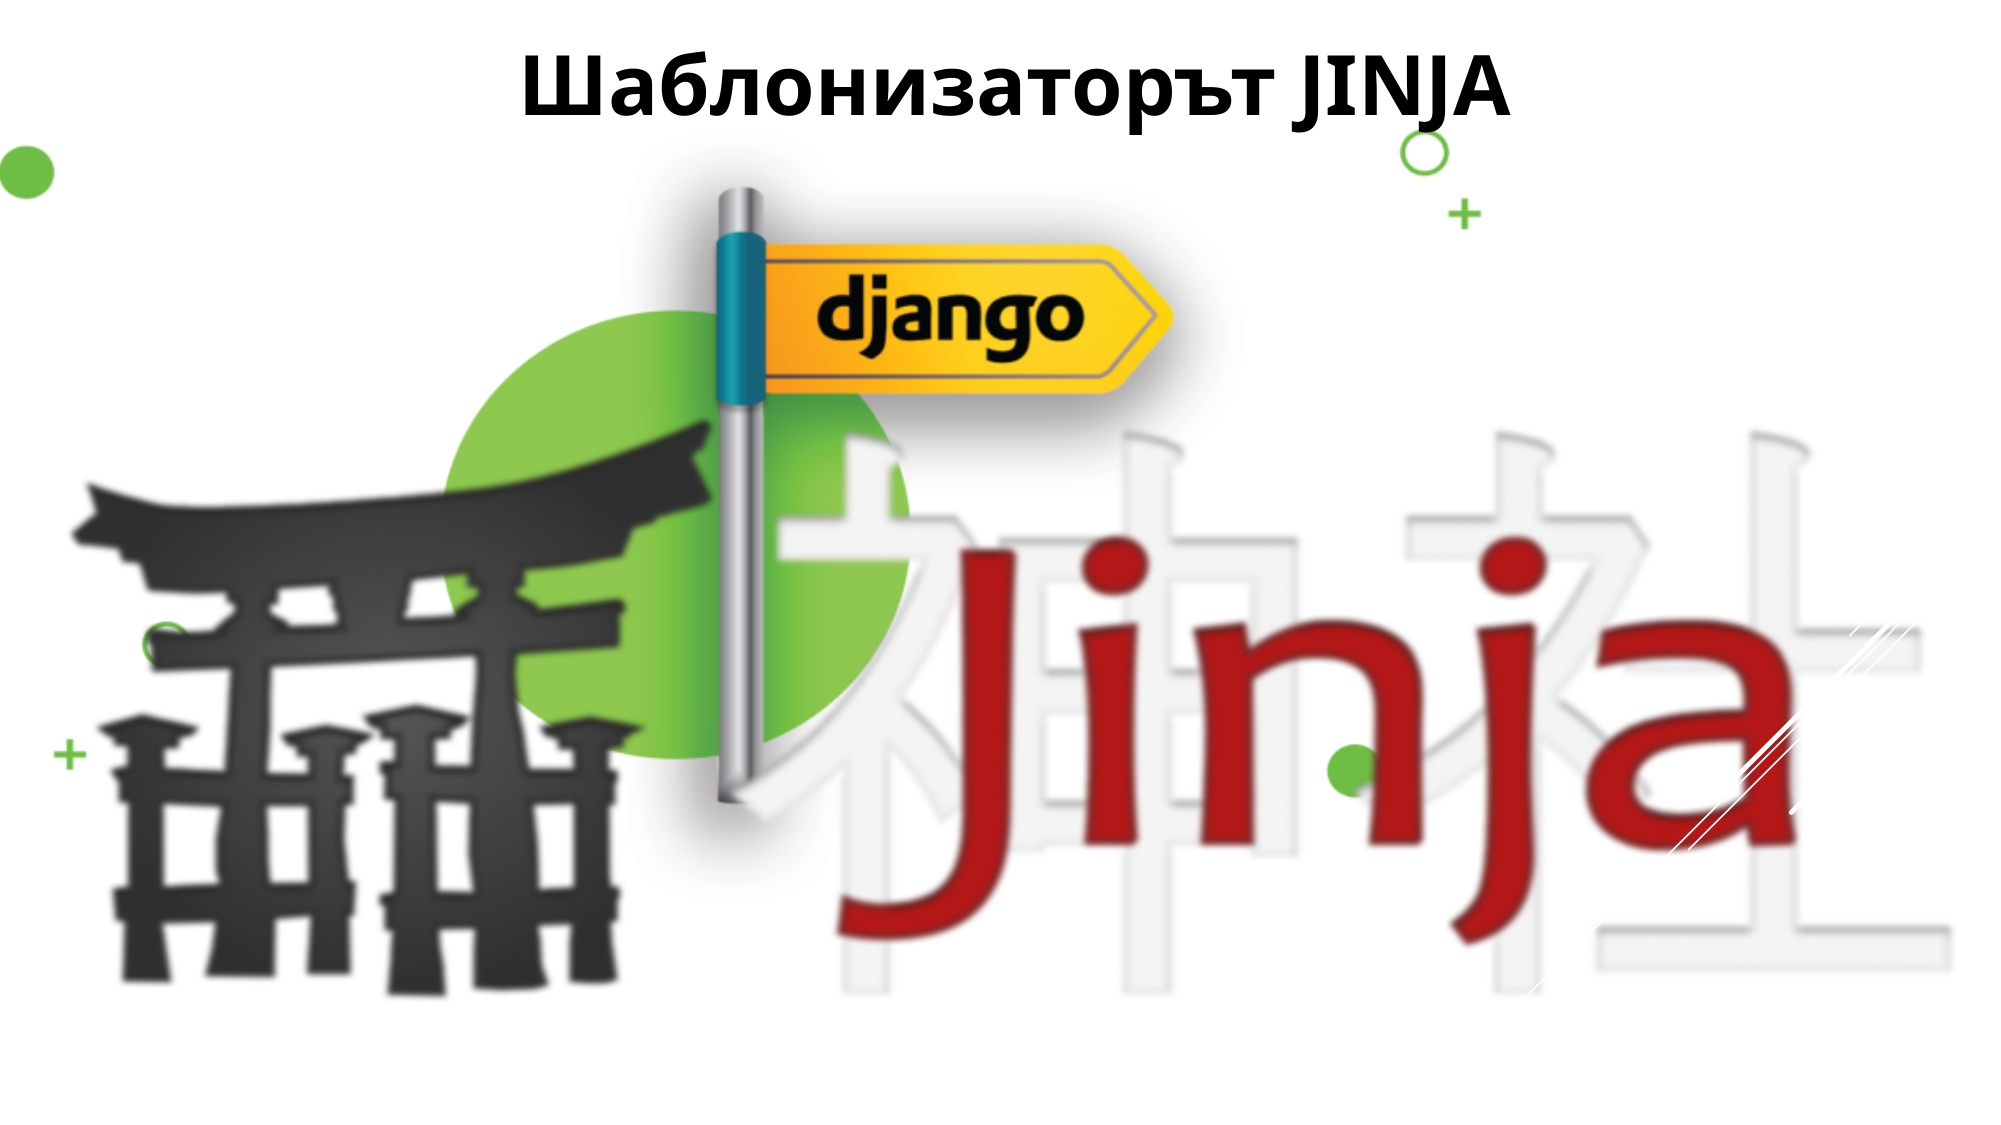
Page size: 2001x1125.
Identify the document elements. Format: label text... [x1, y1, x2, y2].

picture [0, 0, 2001, 1125]
text_box Шаблонизаторът JINJA [503, 24, 1526, 140]
